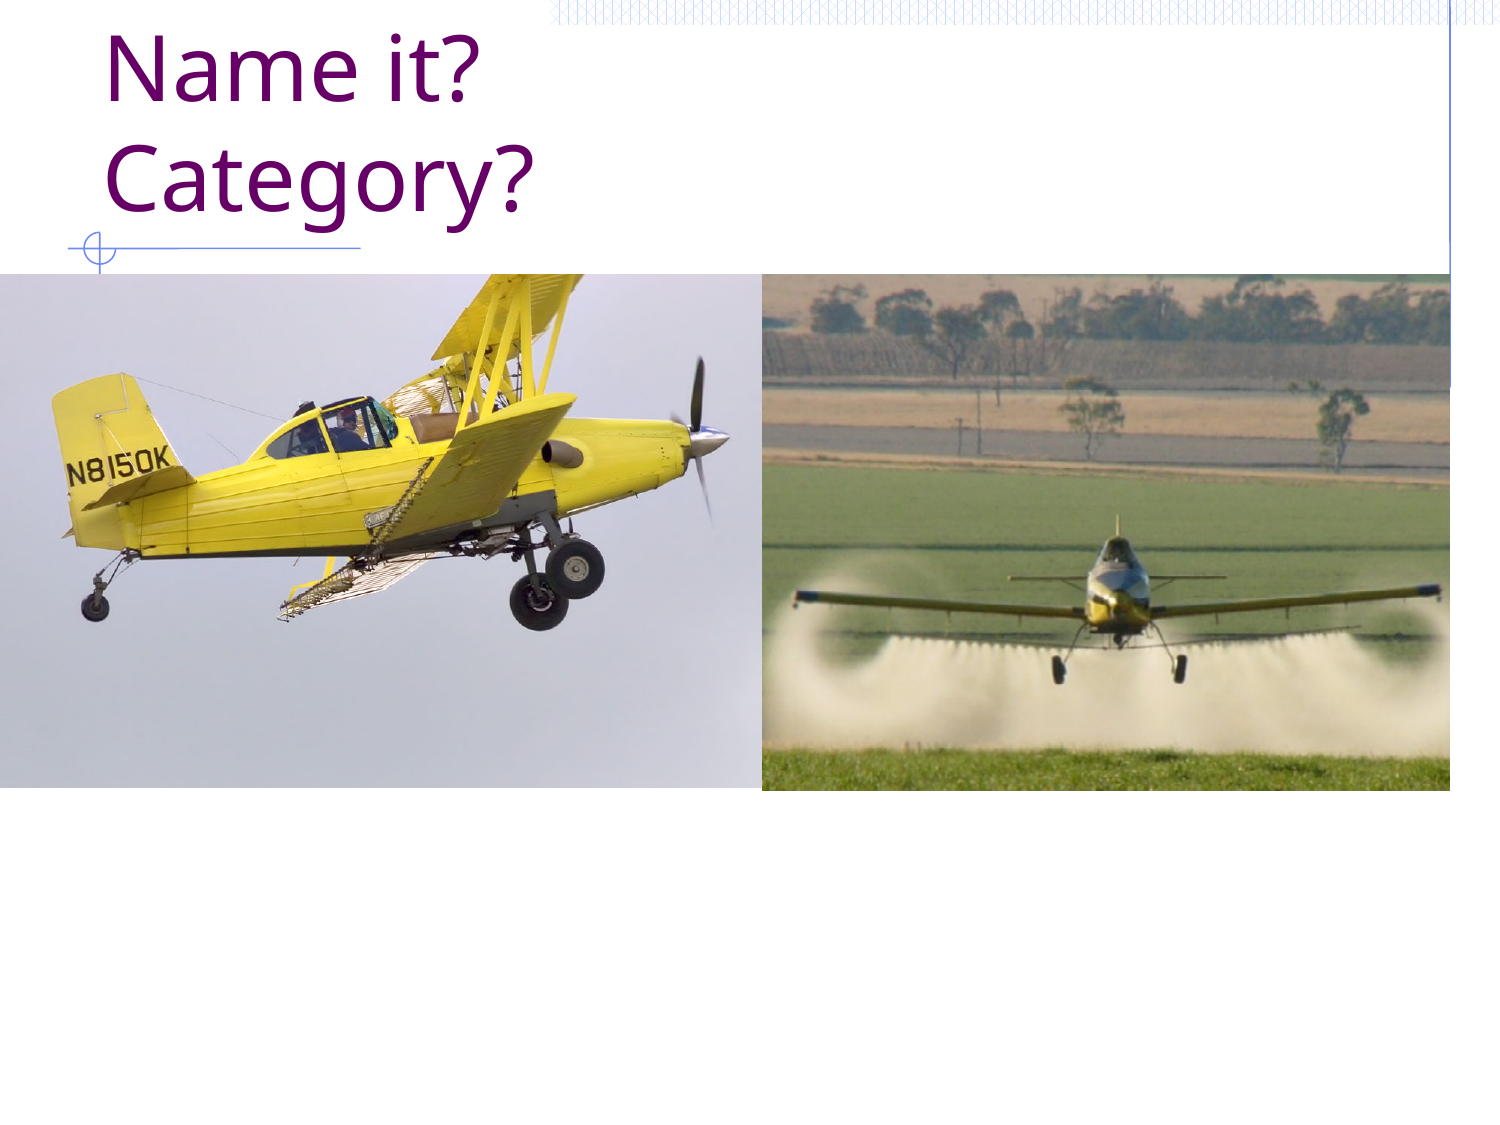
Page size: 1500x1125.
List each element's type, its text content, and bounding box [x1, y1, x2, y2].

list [0, 274, 761, 788]
picture [762, 274, 1451, 791]
title Name it? Category? [87, 50, 1363, 238]
